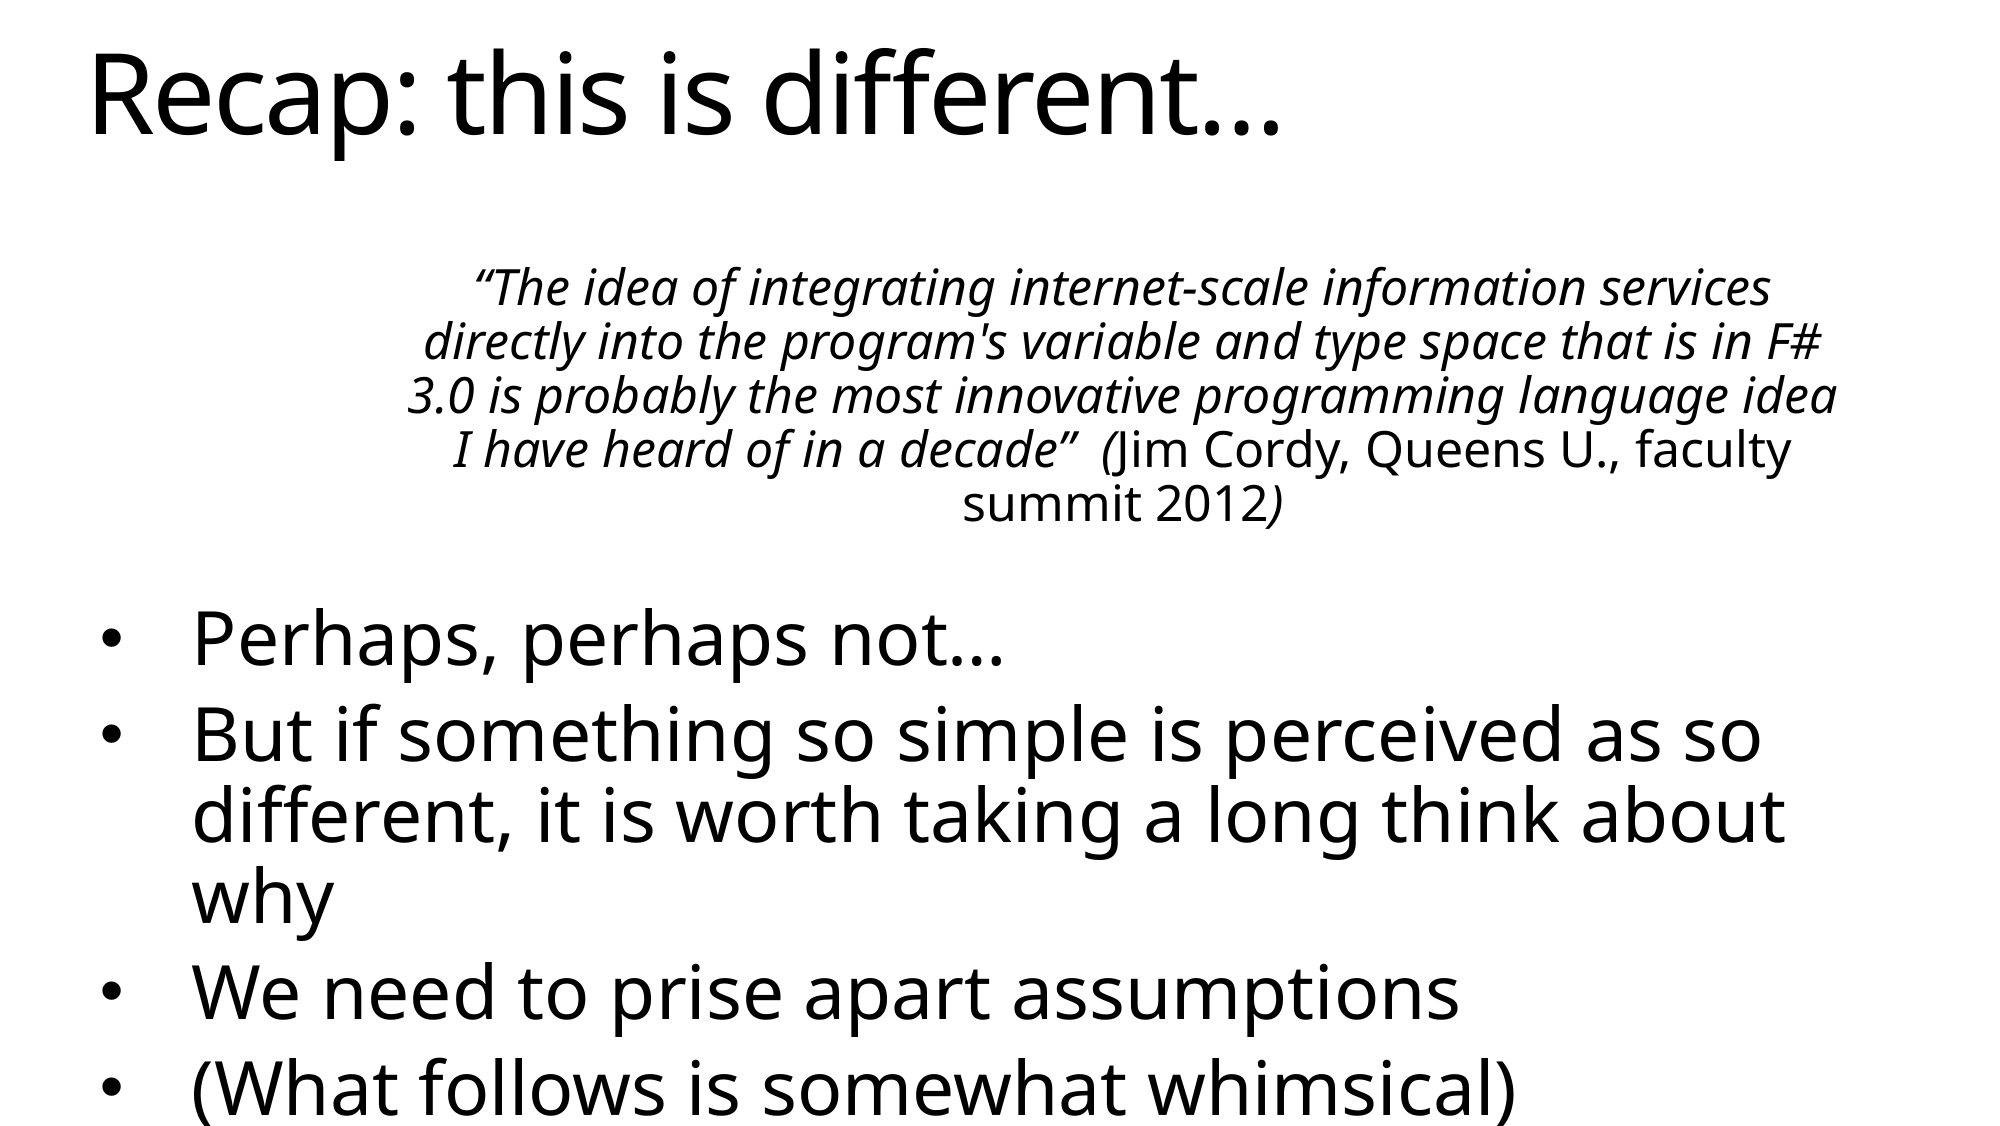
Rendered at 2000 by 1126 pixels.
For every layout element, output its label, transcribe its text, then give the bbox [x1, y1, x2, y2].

list “The idea of integrating internet-scale information services directly into the program's variable and type space that is in F# 3.0 is probably the most innovative programming language idea I have heard of in a decade” (Jim Cordy, Queens U., faculty summit 2012) Perhaps, perhaps not… But if something so simple is perceived as so different, it is worth taking a long think about why We need to prise apart assumptions (What follows is somewhat whimsical) [99, 262, 1852, 1018]
title Recap: this is different… [85, 37, 1914, 161]
